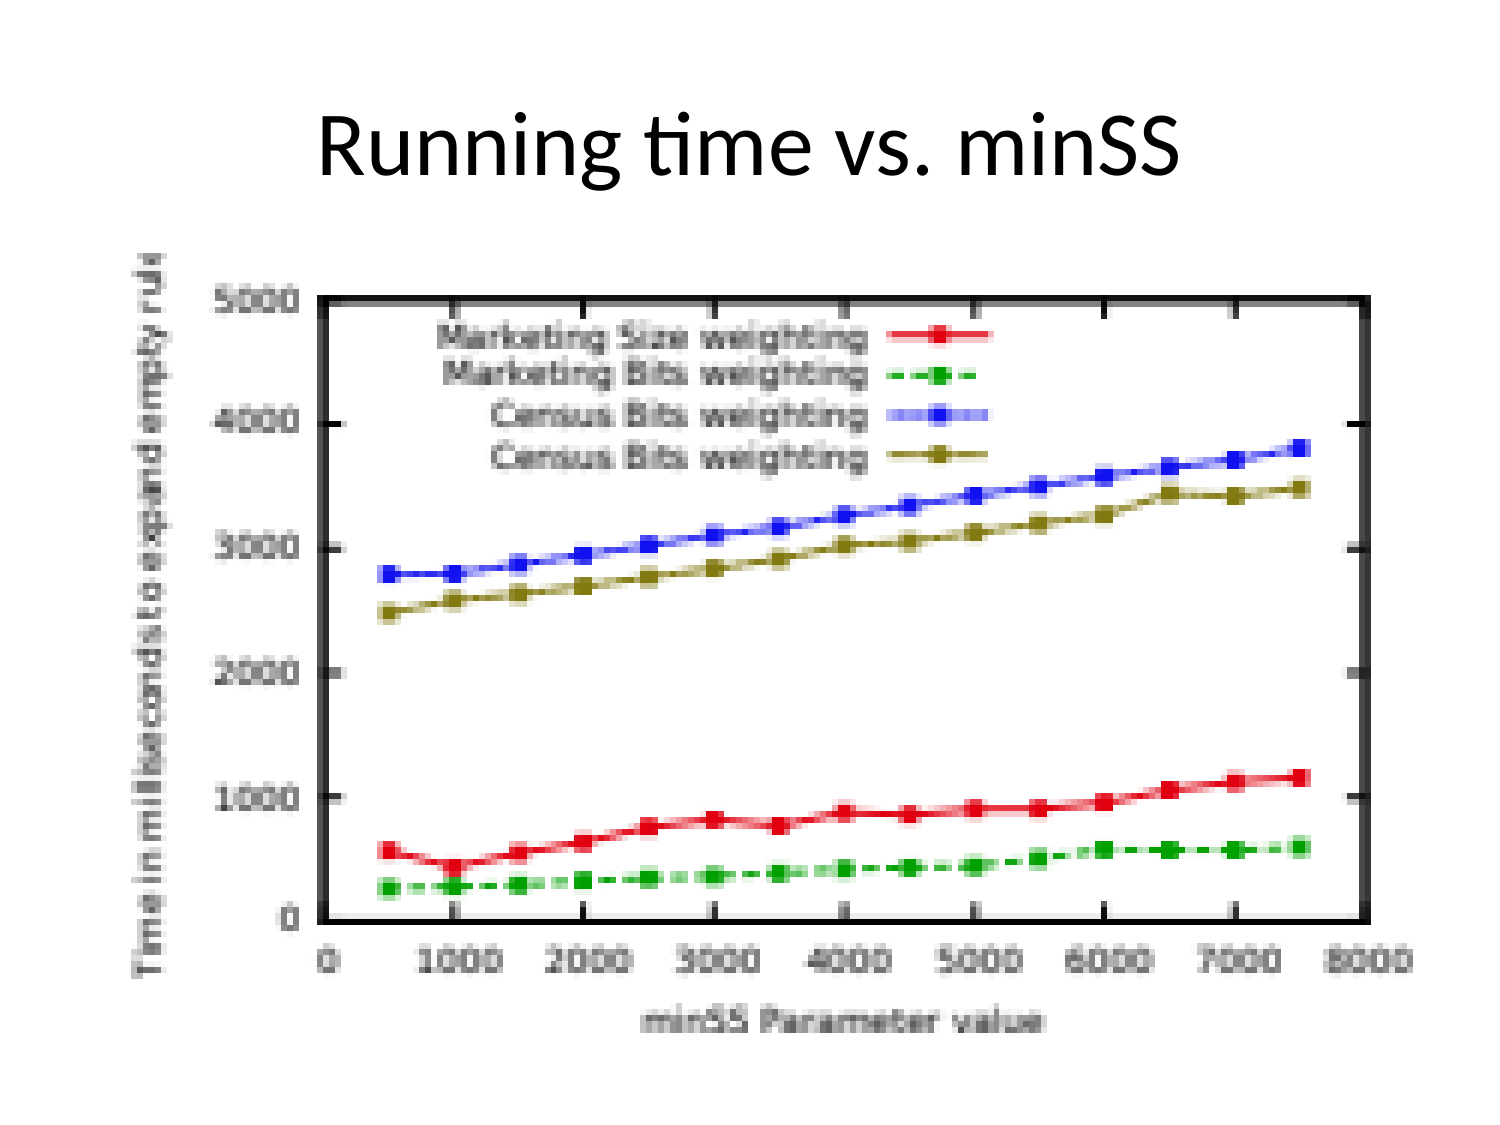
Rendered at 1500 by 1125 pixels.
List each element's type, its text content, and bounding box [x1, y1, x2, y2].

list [108, 232, 1426, 1033]
title Running time vs. minSS [75, 45, 1425, 233]
